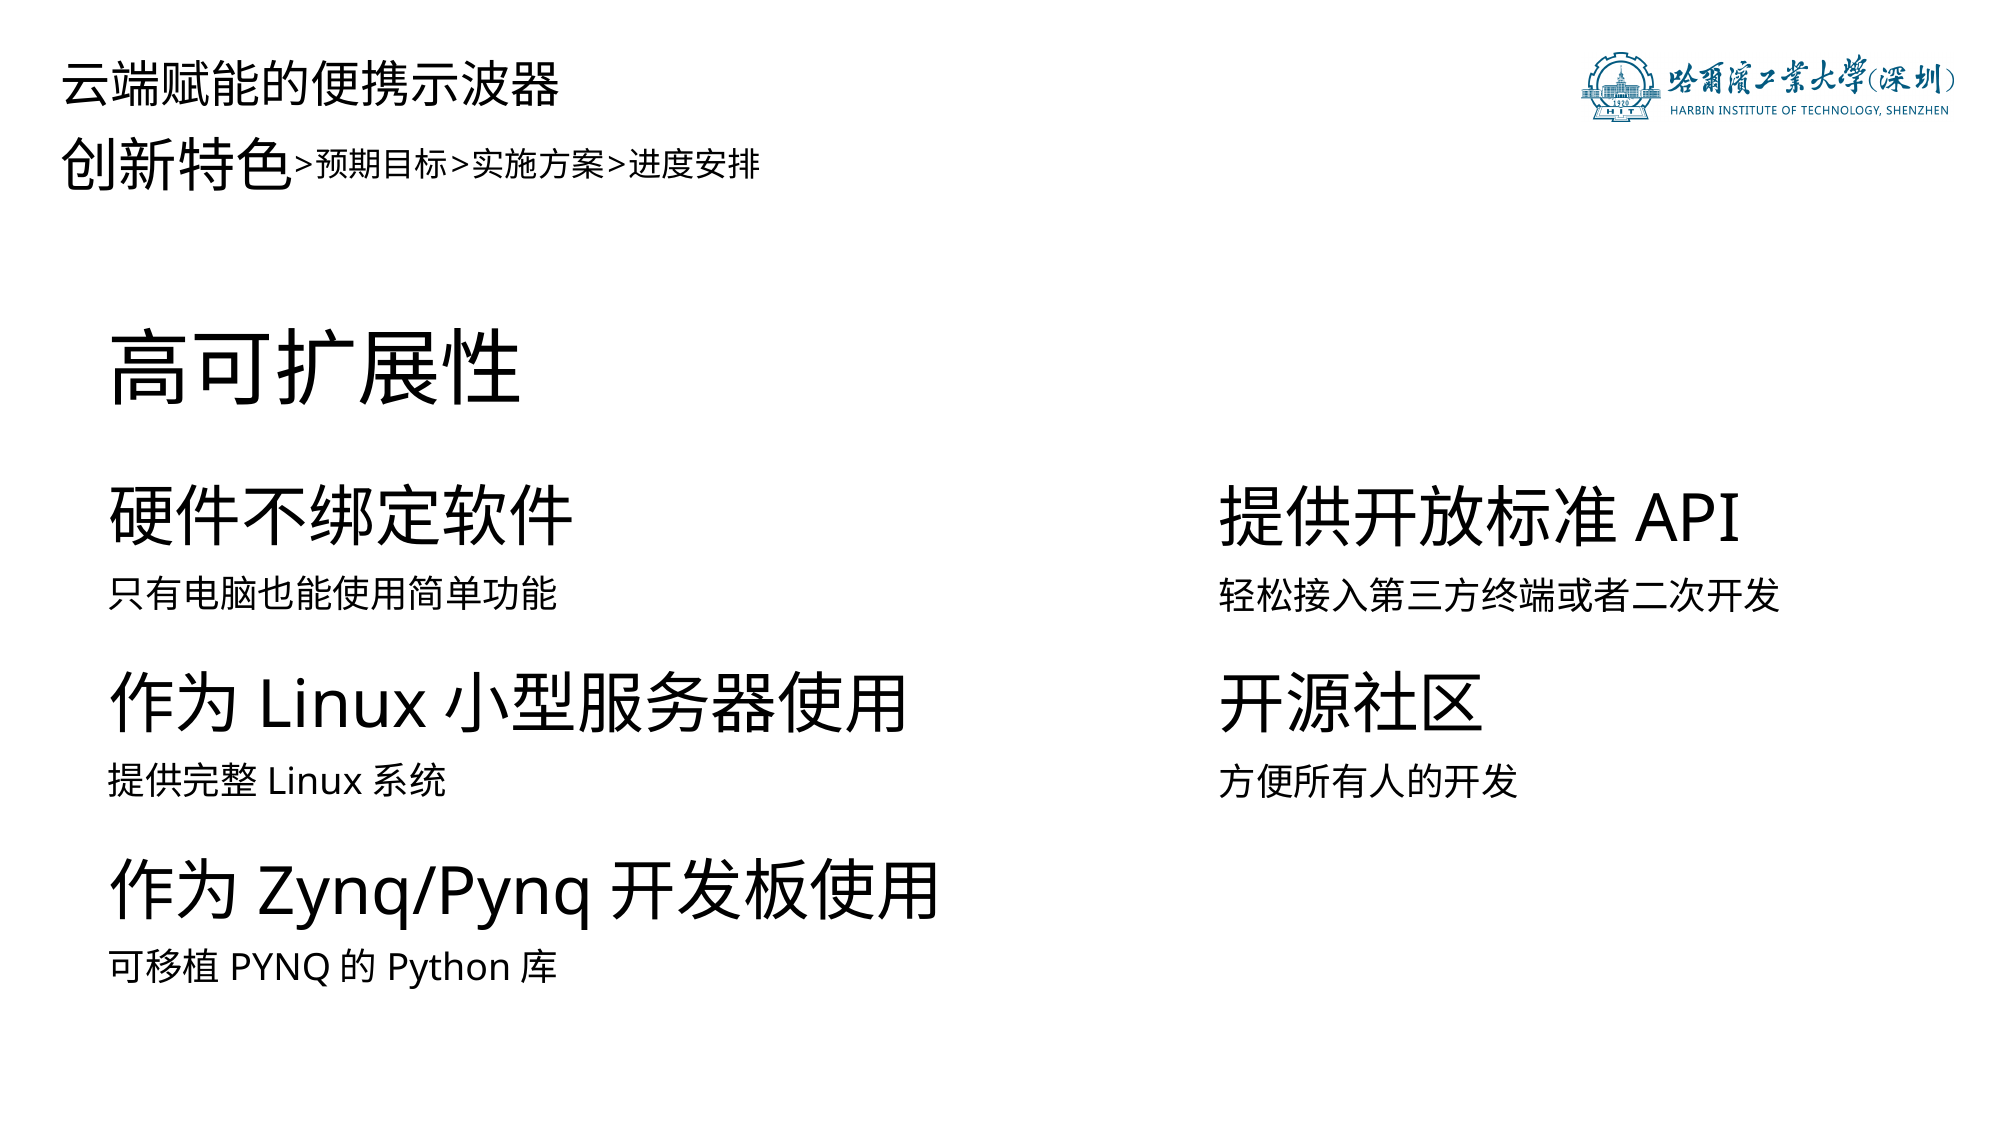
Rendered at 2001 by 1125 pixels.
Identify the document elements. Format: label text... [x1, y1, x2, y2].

text_box 开源社区 [1204, 653, 2000, 749]
picture [1581, 52, 1954, 122]
text_box 提供开放标准API [1204, 467, 2000, 563]
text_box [275, 135, 832, 192]
text_box 可移植PYNQ的Python库 [93, 936, 920, 996]
text_box 方便所有人的开发 [1204, 750, 2000, 811]
text_box 作为Zynq/Pynq开发板使用 [93, 840, 1086, 935]
text_box 高可扩展性 [93, 307, 812, 423]
text_box 作为Linux小型服务器使用 [93, 653, 1204, 748]
text_box 提供完整Linux系统 [93, 749, 920, 809]
text_box 创新特色 [46, 121, 316, 206]
text_box 只有电脑也能使用简单功能 [93, 562, 920, 623]
text_box 硬件不绑定软件 [93, 466, 1086, 562]
text_box 云端赋能的便携示波器 [46, 45, 603, 121]
text_box 轻松接入第三方终端或者二次开发 [1204, 564, 2000, 625]
